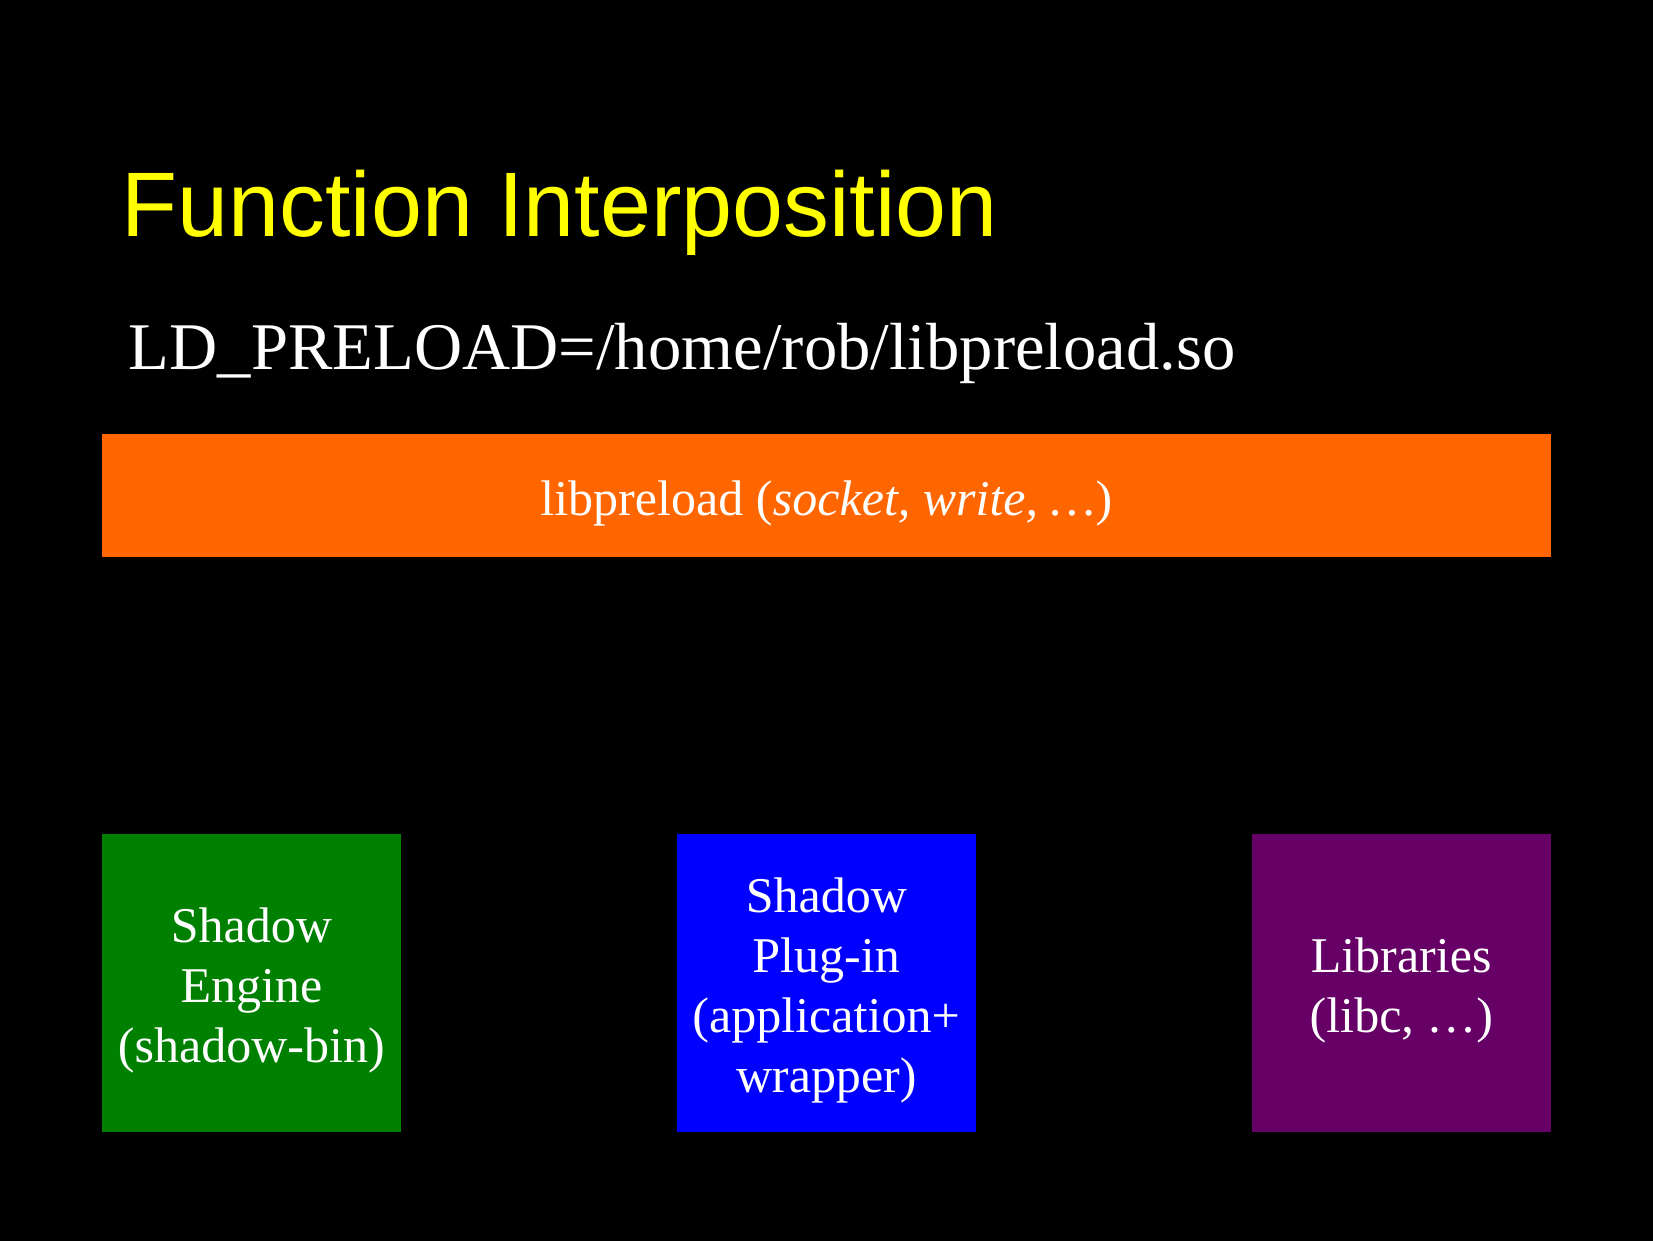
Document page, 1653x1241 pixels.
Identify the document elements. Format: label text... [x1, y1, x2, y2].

text_box Shadow Engine (shadow-bin) [101, 832, 402, 1133]
text_box libpreload (socket, write, …) [101, 432, 1552, 558]
text_box Libraries (libc, …) [1251, 832, 1552, 1133]
text_box LD_PRELOAD=/home/rob/libpreload.so [113, 295, 1564, 390]
text_box Shadow Plug-in (application+wrapper) [676, 832, 977, 1133]
title Function Interposition [121, 102, 1532, 295]
